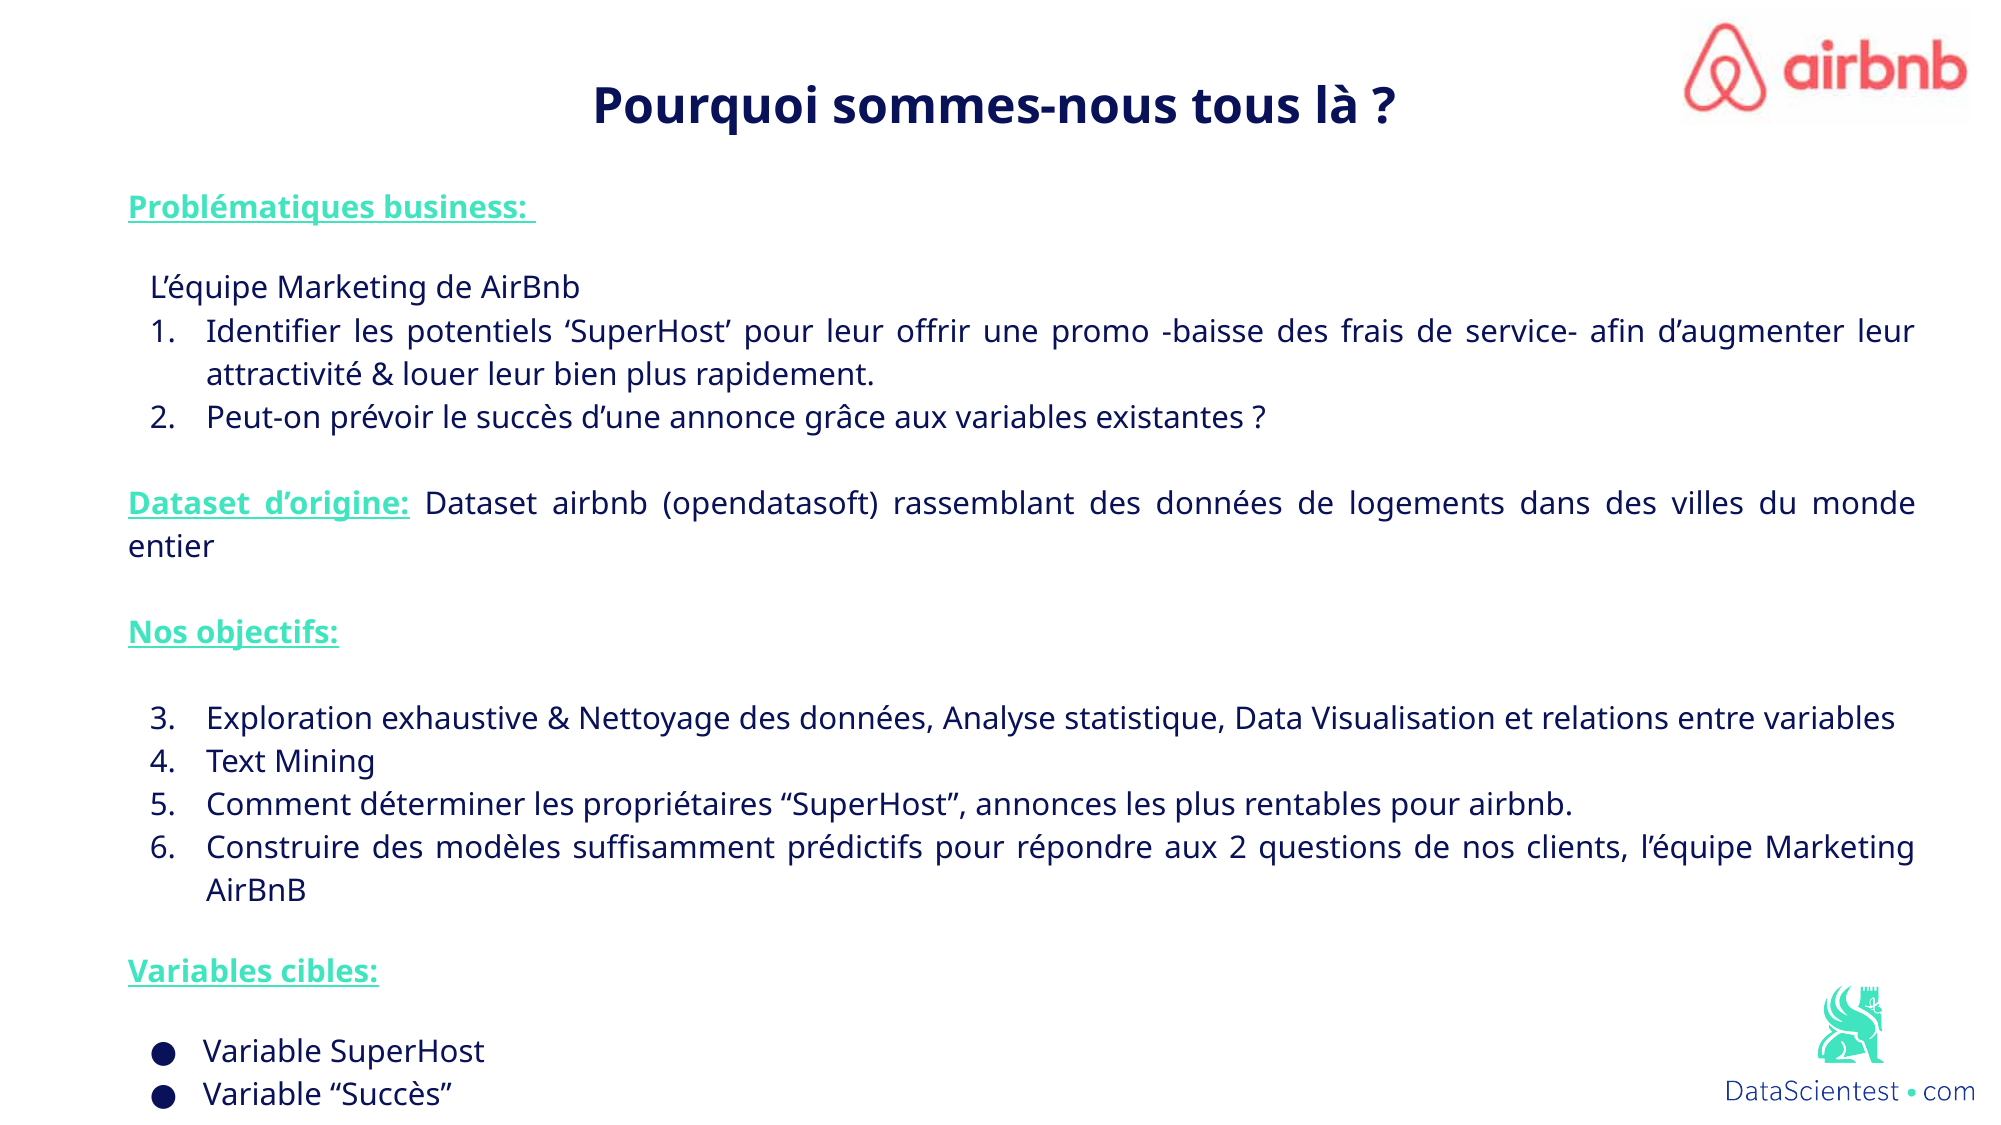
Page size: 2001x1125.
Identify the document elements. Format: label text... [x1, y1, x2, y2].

picture [1727, 985, 1974, 1101]
text_box Pourquoi sommes-nous tous là ? [592, 73, 1399, 135]
picture [1681, 9, 1971, 125]
text_box Problématiques business: L’équipe Marketing de AirBnb Identifier les potentiels ‘SuperHost’ pour leur offrir une promo -baisse des frais de service- afin d’augmenter leur attractivité & louer leur bien plus rapidement. Peut-on prévoir le succès d’une annonce grâce aux variables existantes ? Dataset d’origine: Dataset airbnb (opendatasoft) rassemblant des données de logements dans des villes du monde entier Nos objectifs: Exploration exhaustive & Nettoyage des données, Analyse statistique, Data Visualisation et relations entre variables Text Mining Comment déterminer les propriétaires “SuperHost”, annonces les plus rentables pour airbnb. Construire des modèles suffisamment prédictifs pour répondre aux 2 questions de nos clients, l’équipe Marketing AirBnB Variables cibles: Variable SuperHost Variable “Succès” [127, 149, 1919, 1116]
